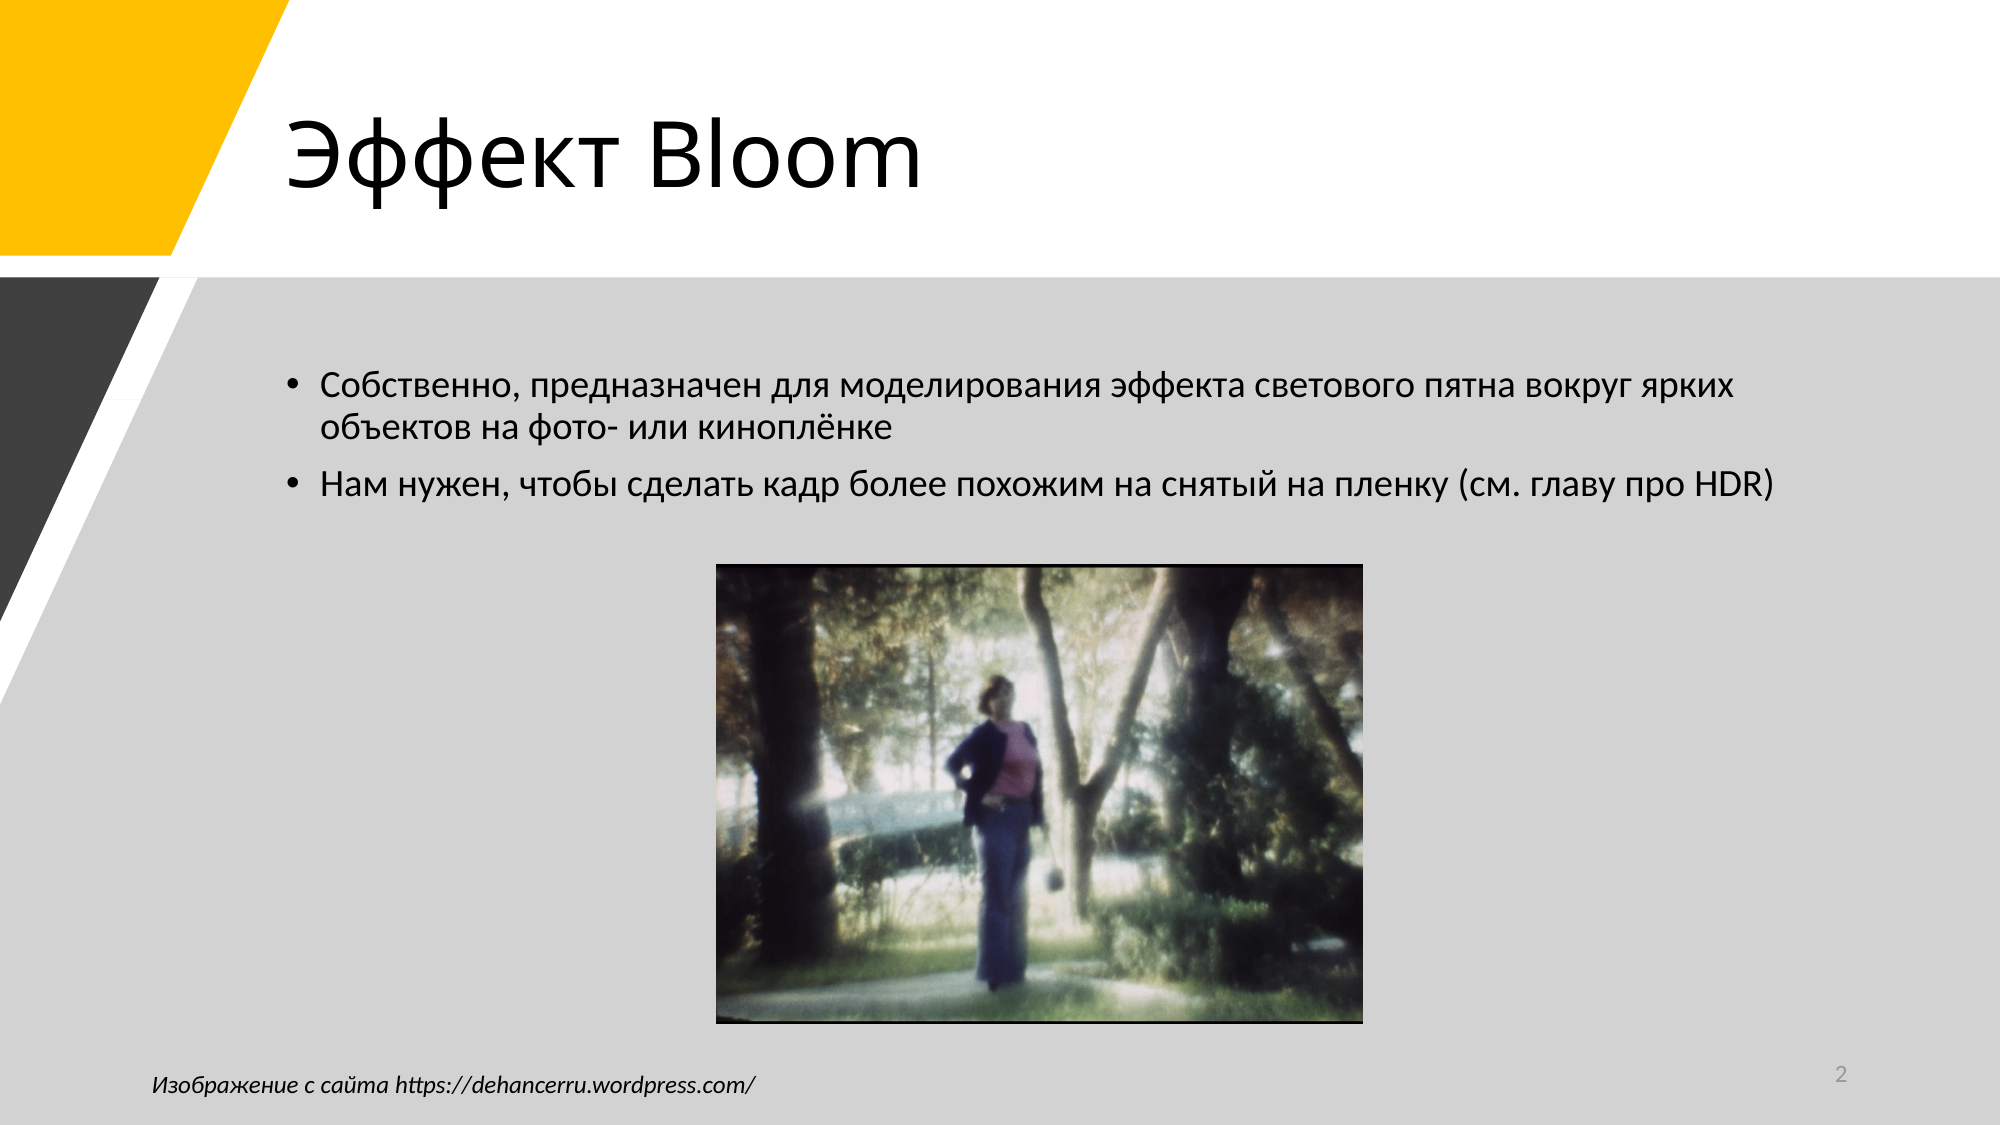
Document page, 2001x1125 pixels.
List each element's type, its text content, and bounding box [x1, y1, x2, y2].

title Эффект Bloom [271, 60, 1808, 255]
picture [716, 564, 1363, 1024]
slide_number 2 [1412, 1042, 1863, 1103]
text_box [0, 276, 2000, 1125]
text_box Изображение с сайта https://dehancerru.wordpress.com/ [136, 1060, 803, 1106]
text_box [0, 276, 162, 622]
list Собственно, предназначен для моделирования эффекта светового пятна вокруг ярких объектов на фото- или киноплёнке Нам нужен, чтобы сделать кадр более похожим на снятый на пленку (см. главу про HDR) [271, 356, 1808, 543]
text_box [0, 0, 291, 257]
